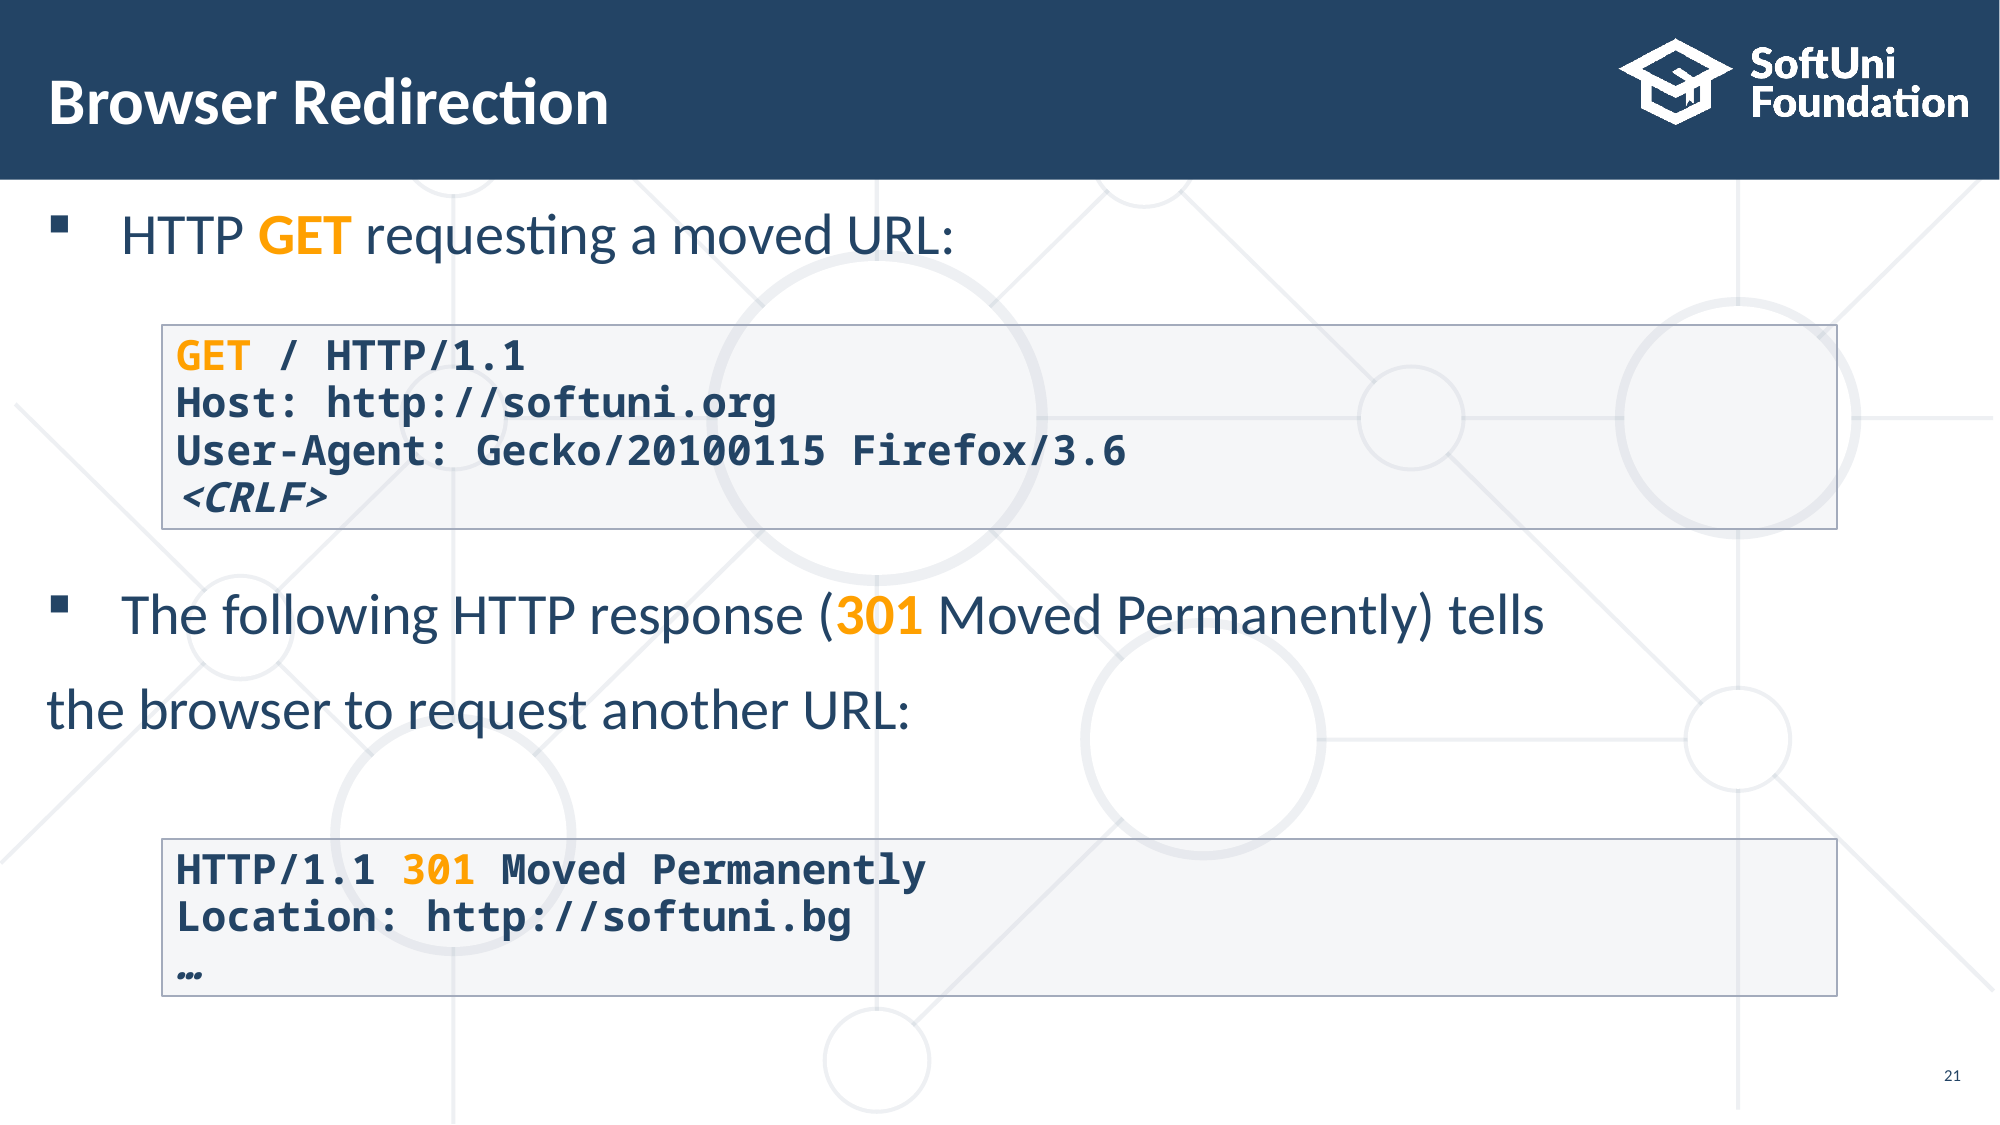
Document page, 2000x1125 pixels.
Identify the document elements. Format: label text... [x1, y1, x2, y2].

text_box Browser Redirection [30, 6, 1602, 189]
text_box HTTP/1.1 301 Moved Permanently Location: http://softuni.bg … [161, 839, 1837, 997]
text_box <number> [1896, 1049, 1968, 1100]
picture [1618, 38, 1968, 125]
text_box GET / HTTP/1.1 Host: http://softuni.org User-Agent: Gecko/20100115 Firefox/3.6 <CRLF> [161, 324, 1837, 530]
text_box HTTP GET requesting a moved URL: The following HTTP response (301 Moved Permanently) tells the browser to request another URL: [31, 188, 1968, 1103]
